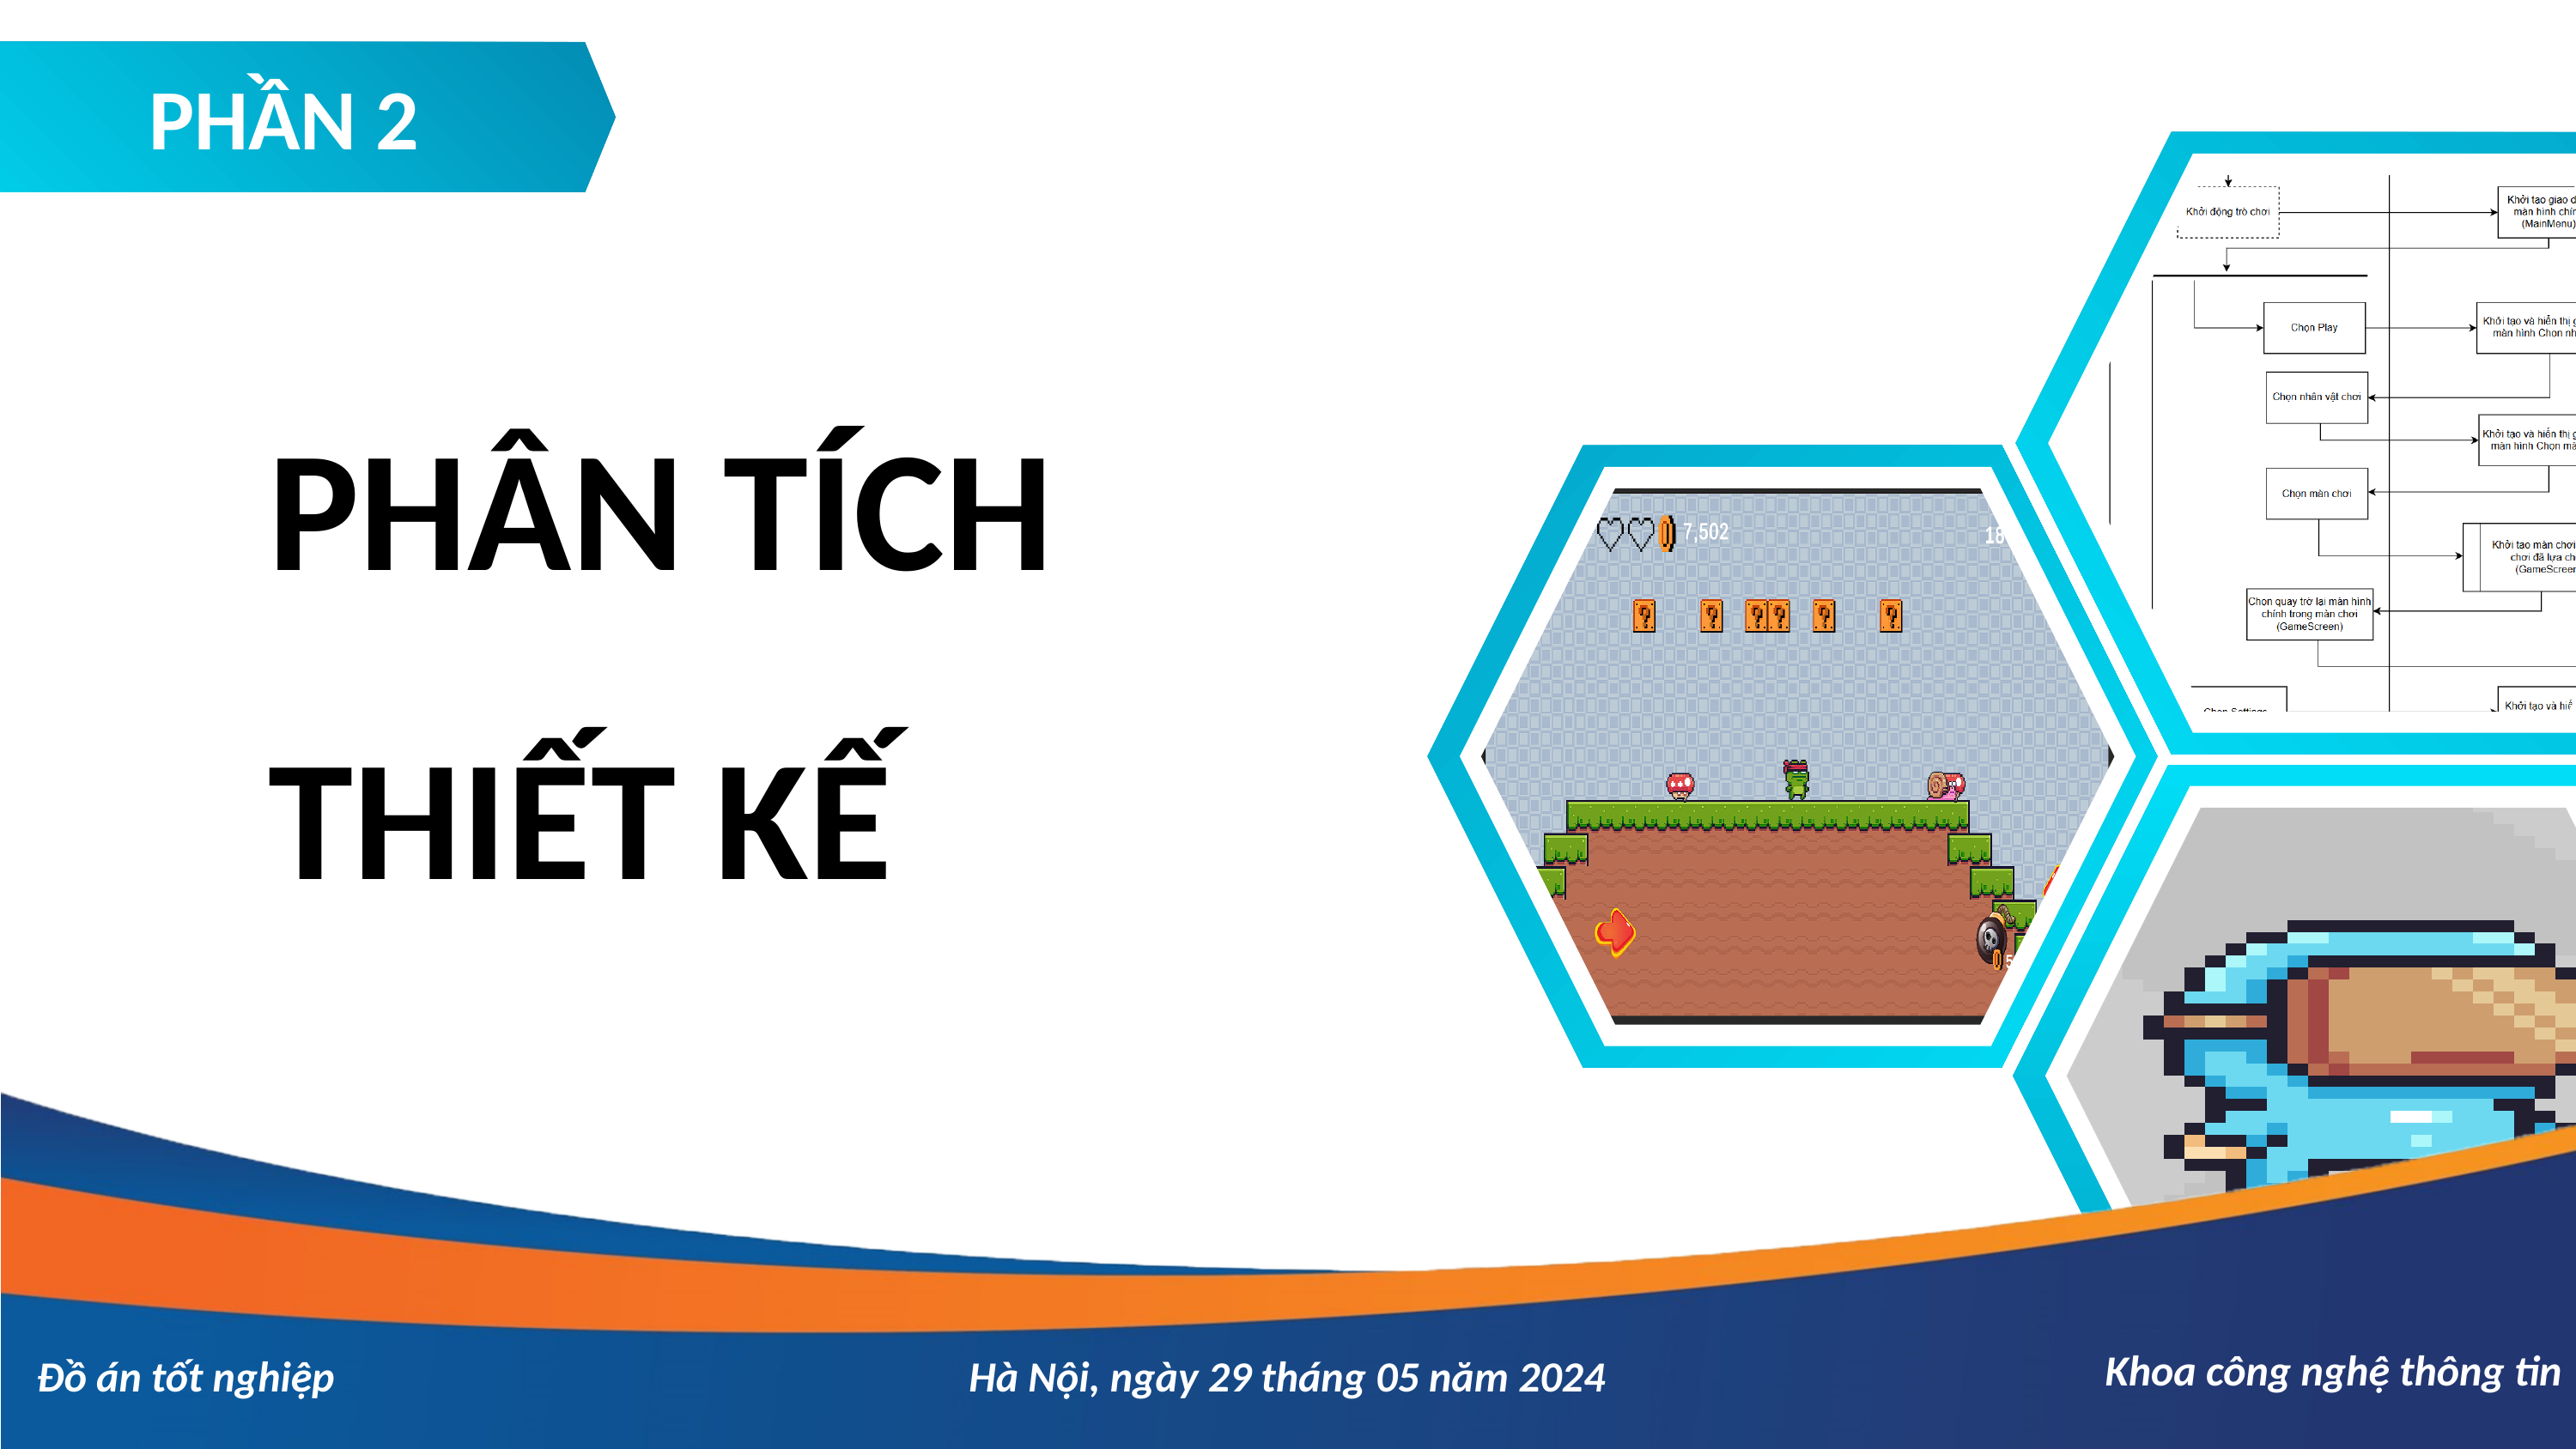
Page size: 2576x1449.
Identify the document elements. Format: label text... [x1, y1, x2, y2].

text_box [2068, 173, 2576, 684]
text_box [1461, 443, 2123, 683]
picture [0, 685, 2576, 1449]
text_box [2046, 151, 2576, 683]
text_box [1516, 486, 2081, 683]
text_box [1494, 464, 2102, 683]
text_box [2014, 130, 2576, 683]
text_box PHÂN TÍCH THIẾT KẾ [255, 288, 1111, 683]
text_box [0, 41, 617, 193]
